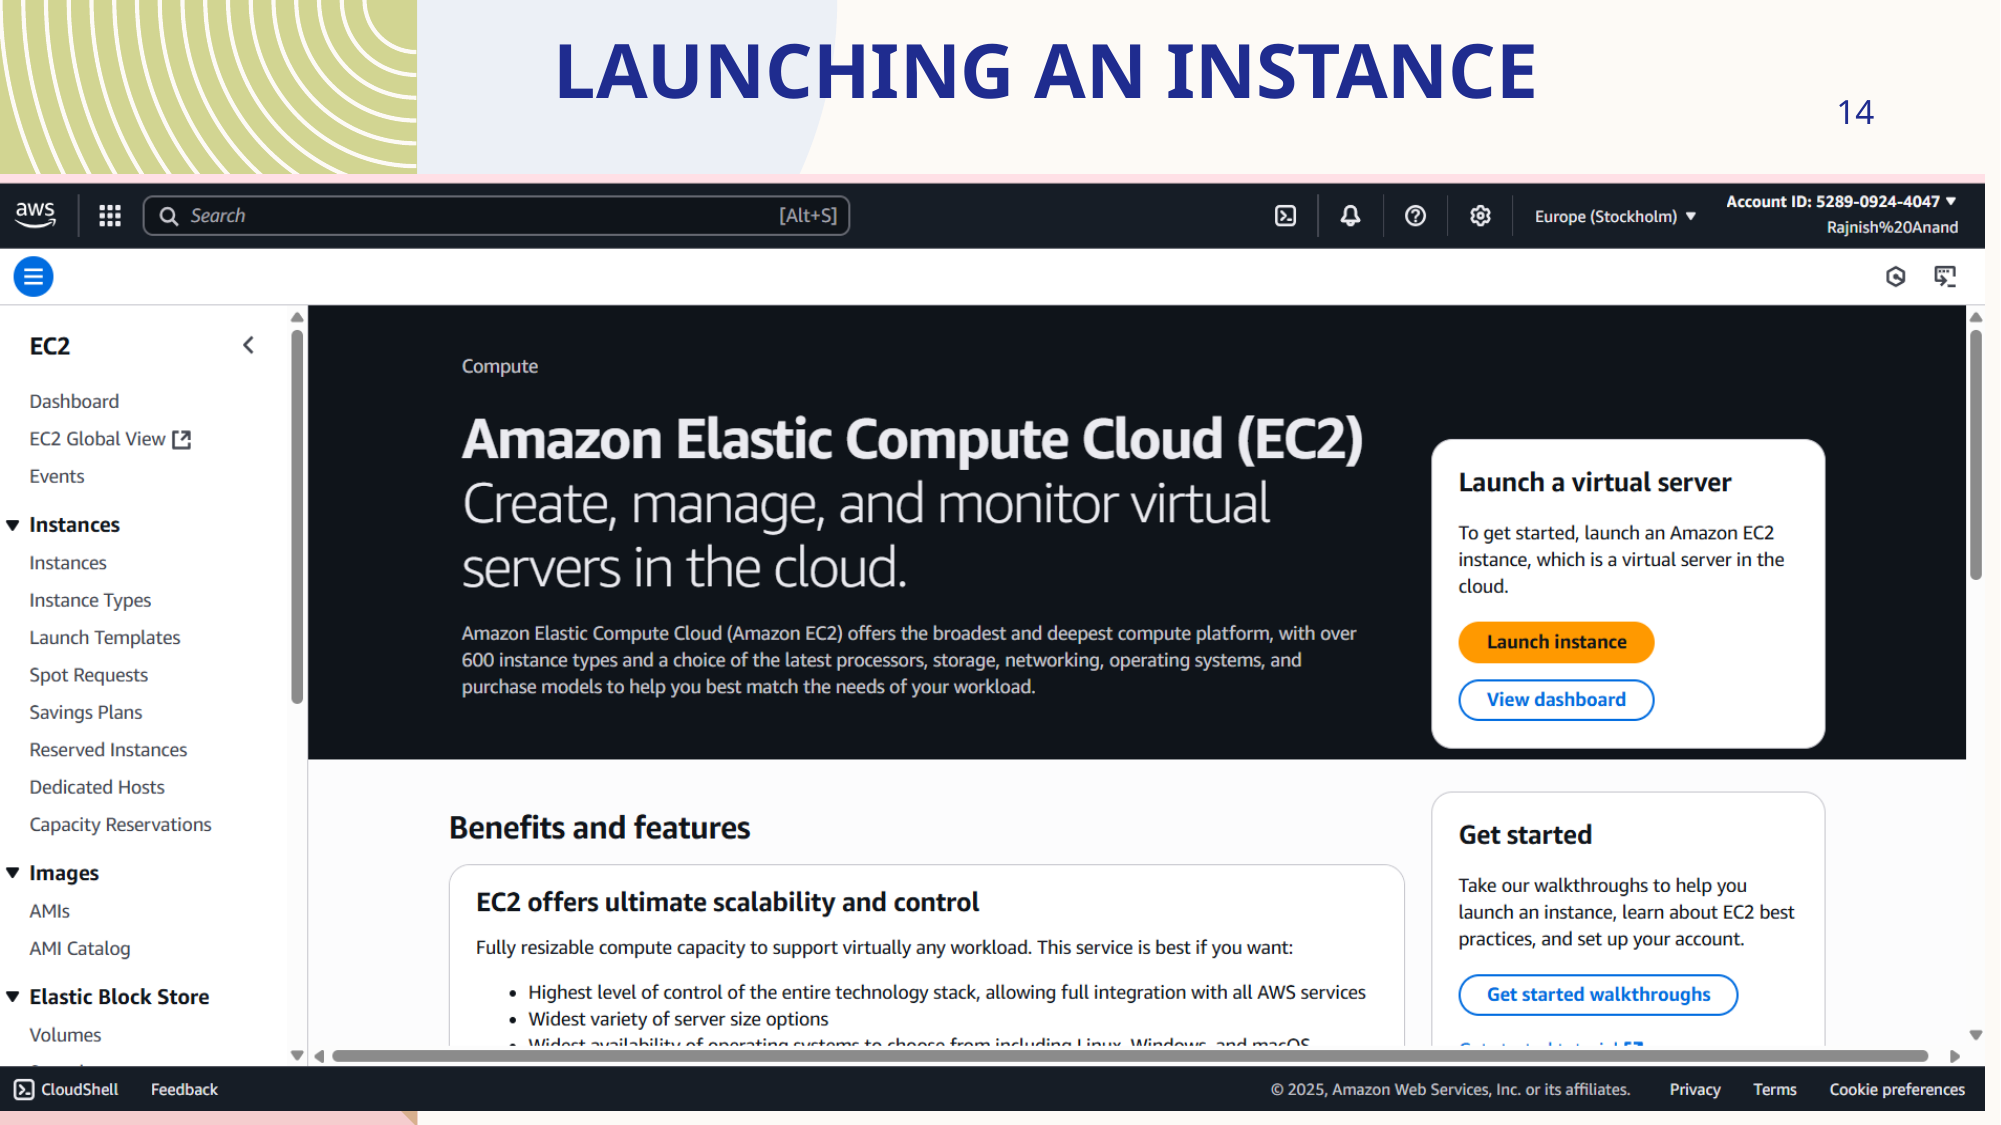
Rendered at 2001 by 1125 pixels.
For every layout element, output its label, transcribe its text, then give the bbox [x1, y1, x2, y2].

title Launching an instance [538, 13, 1846, 114]
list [0, 174, 1985, 1112]
slide_number 14 [1699, 75, 1875, 153]
